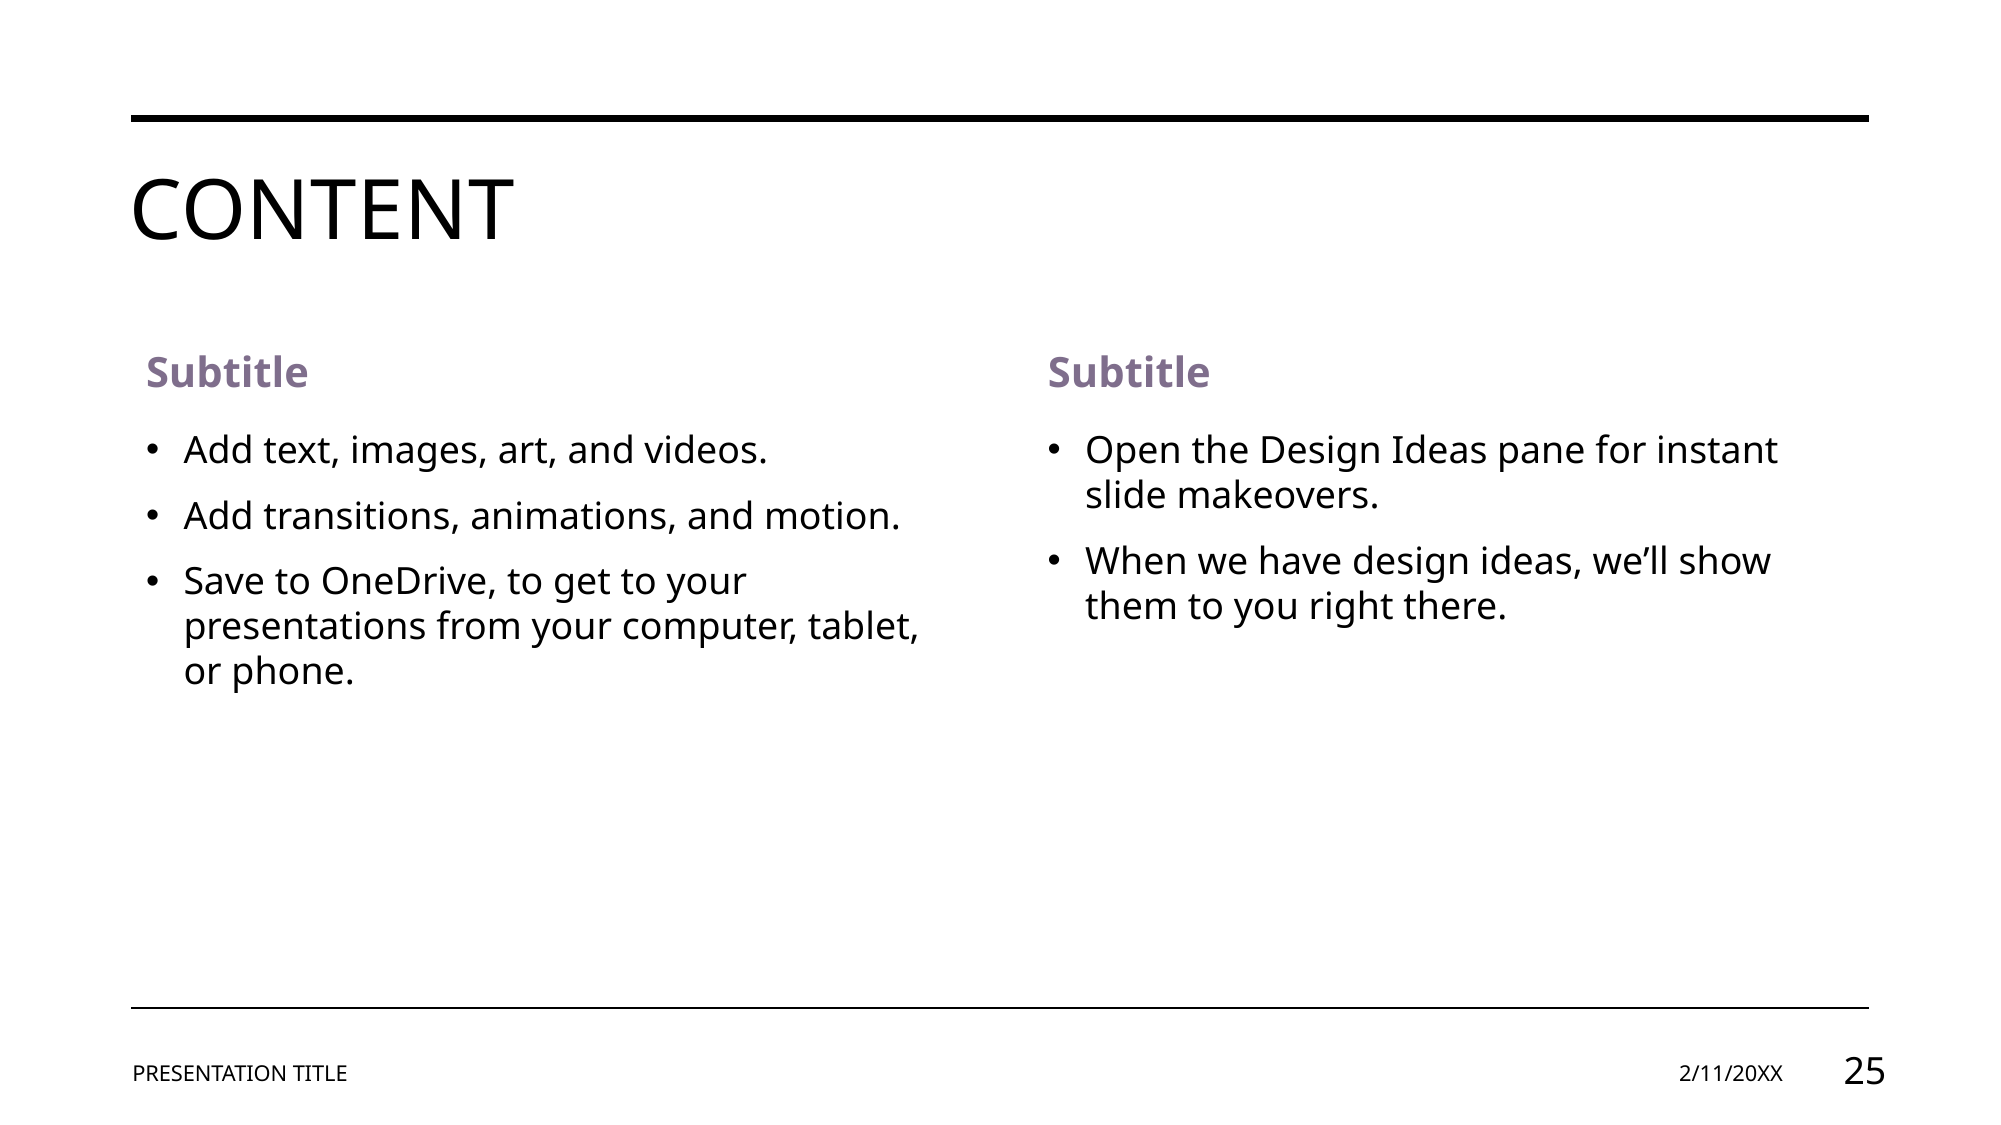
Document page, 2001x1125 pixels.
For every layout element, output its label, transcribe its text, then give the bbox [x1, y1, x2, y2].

list Subtitle [131, 328, 967, 415]
list Add text, images, art, and videos. Add transitions, animations, and motion. Save to OneDrive, to get to your presentations from your computer, tablet, or phone. [131, 418, 967, 956]
list Subtitle [1033, 328, 1869, 415]
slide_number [1372, 1042, 1791, 1103]
title Content [114, 149, 1869, 283]
slide_number 25 [1791, 1042, 1902, 1103]
list Open the Design Ideas pane for instant slide makeovers. When we have design ideas, we’ll show them to you right there. [1032, 418, 1869, 956]
footer PRESENTATION TITLE [117, 1042, 862, 1103]
